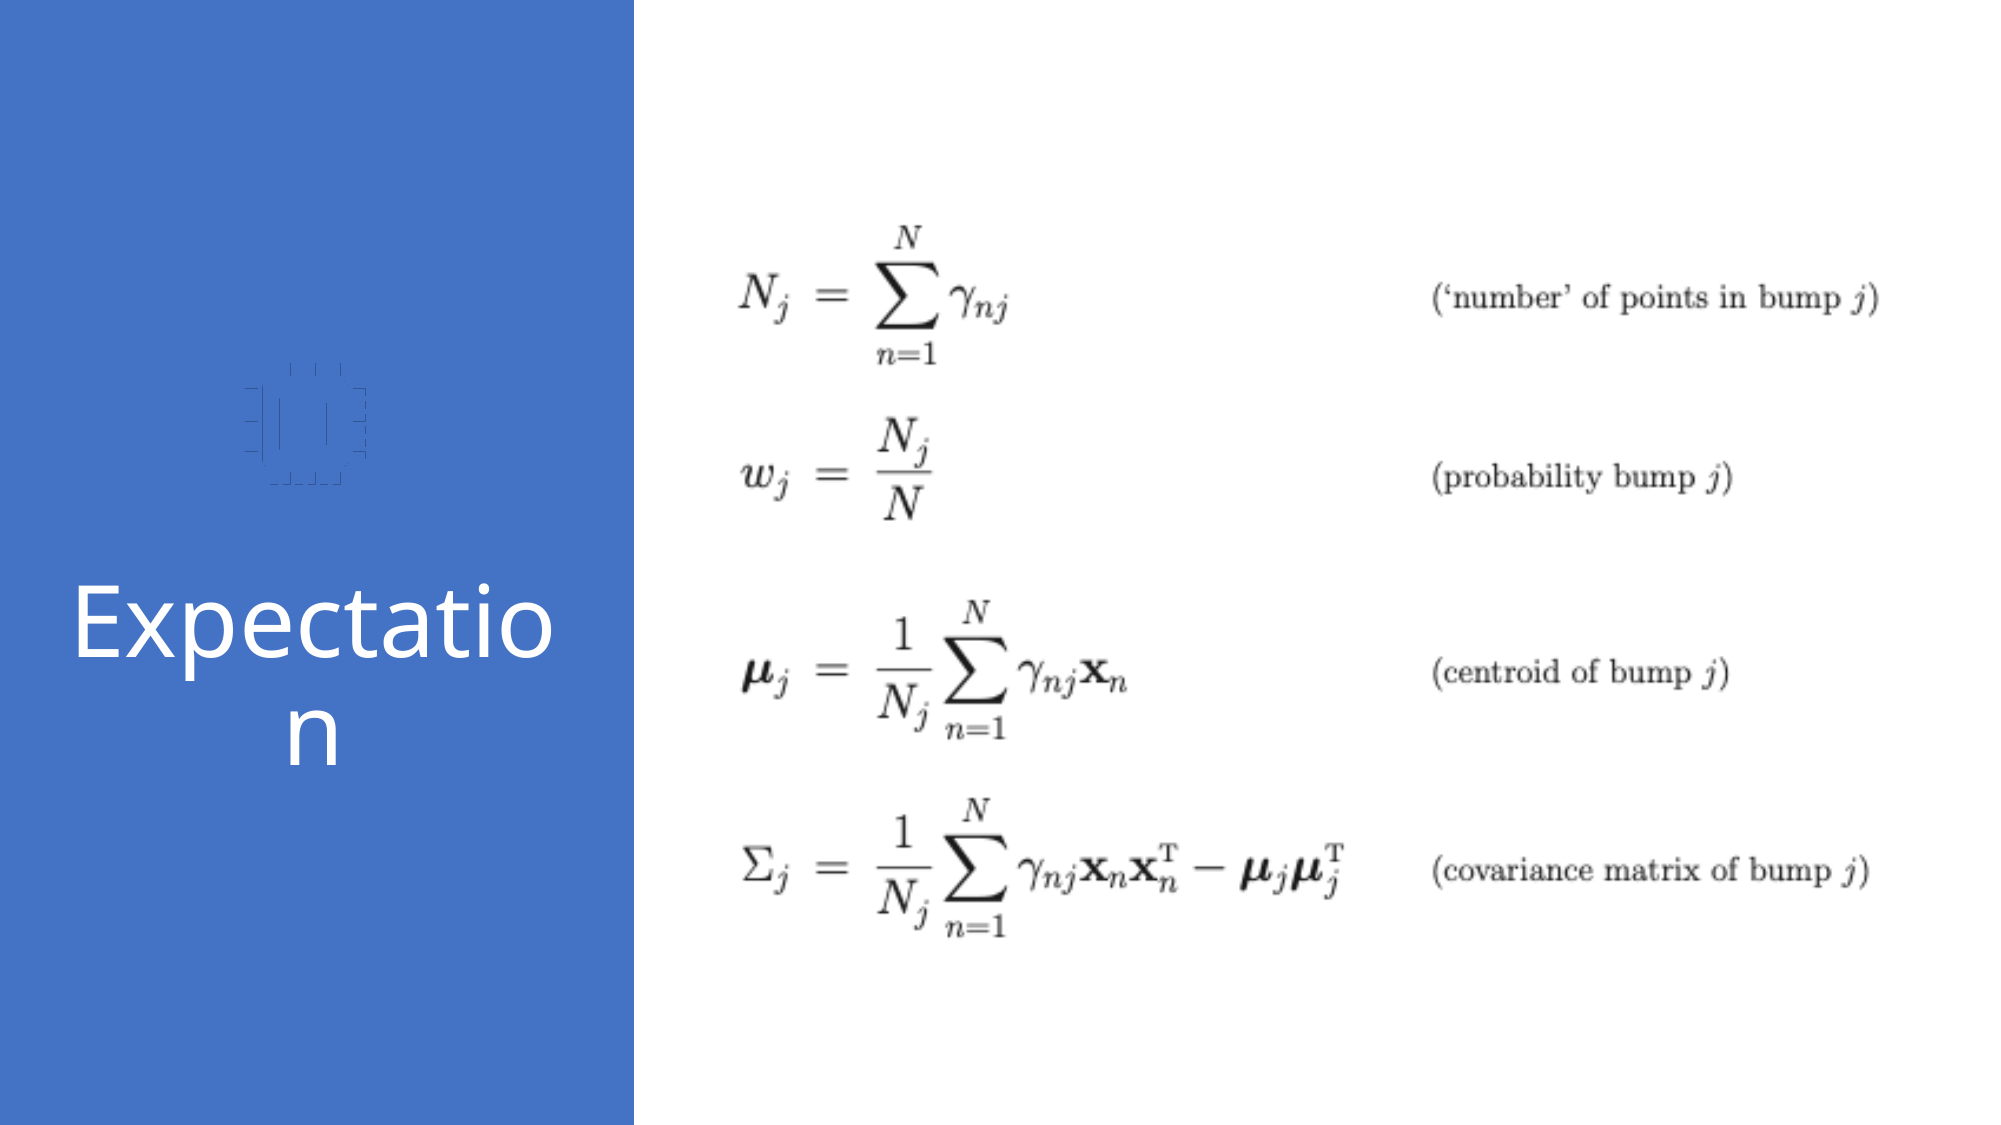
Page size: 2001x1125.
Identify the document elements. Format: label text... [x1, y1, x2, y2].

title Expectation [51, 563, 576, 1014]
text_box [0, 0, 635, 1125]
picture [701, 146, 1931, 959]
picture [229, 348, 380, 499]
